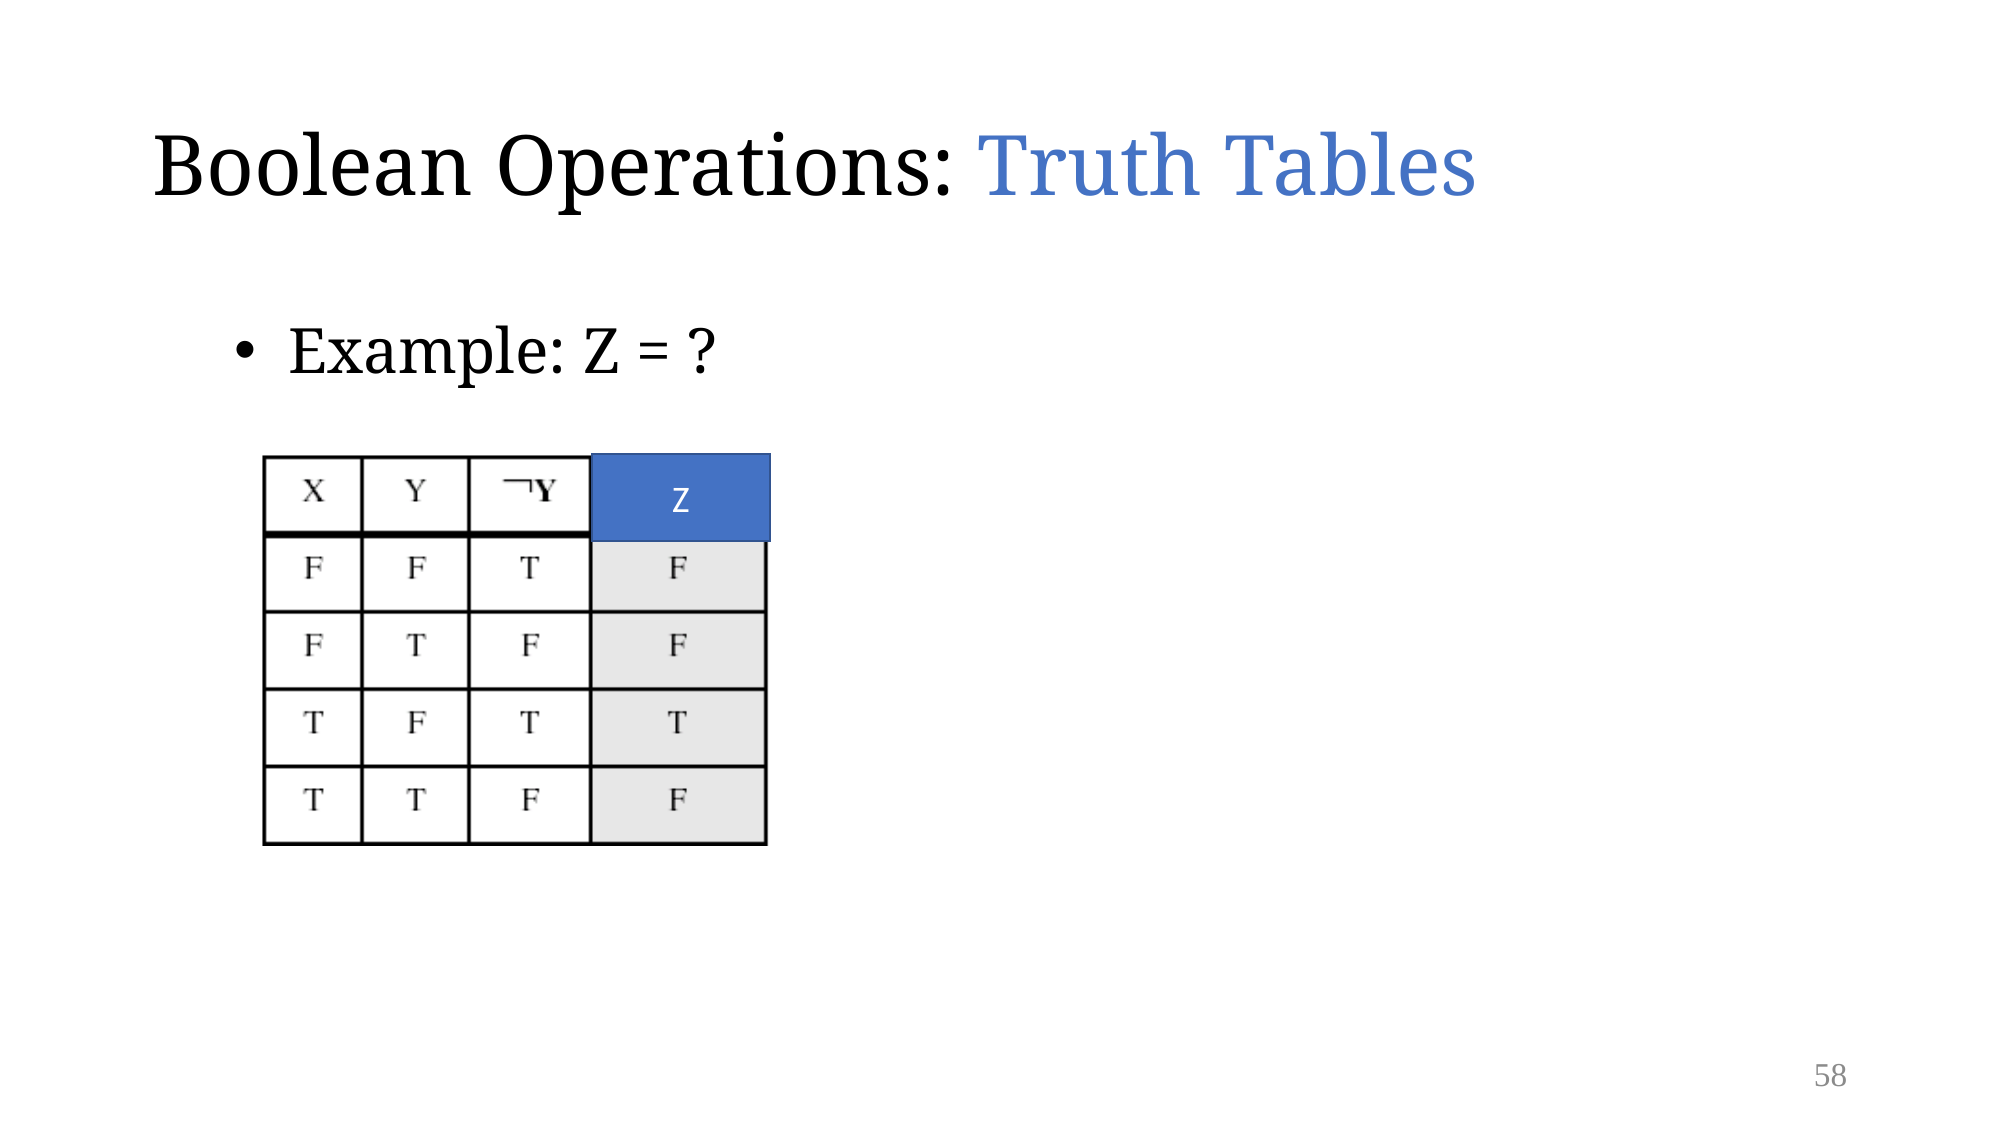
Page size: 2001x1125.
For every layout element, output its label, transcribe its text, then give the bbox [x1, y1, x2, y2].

title Boolean Operations: Truth Tables [137, 59, 1863, 278]
picture [261, 454, 770, 846]
slide_number 58 [1412, 1042, 1863, 1103]
list Example: Z = ? [219, 311, 1533, 400]
